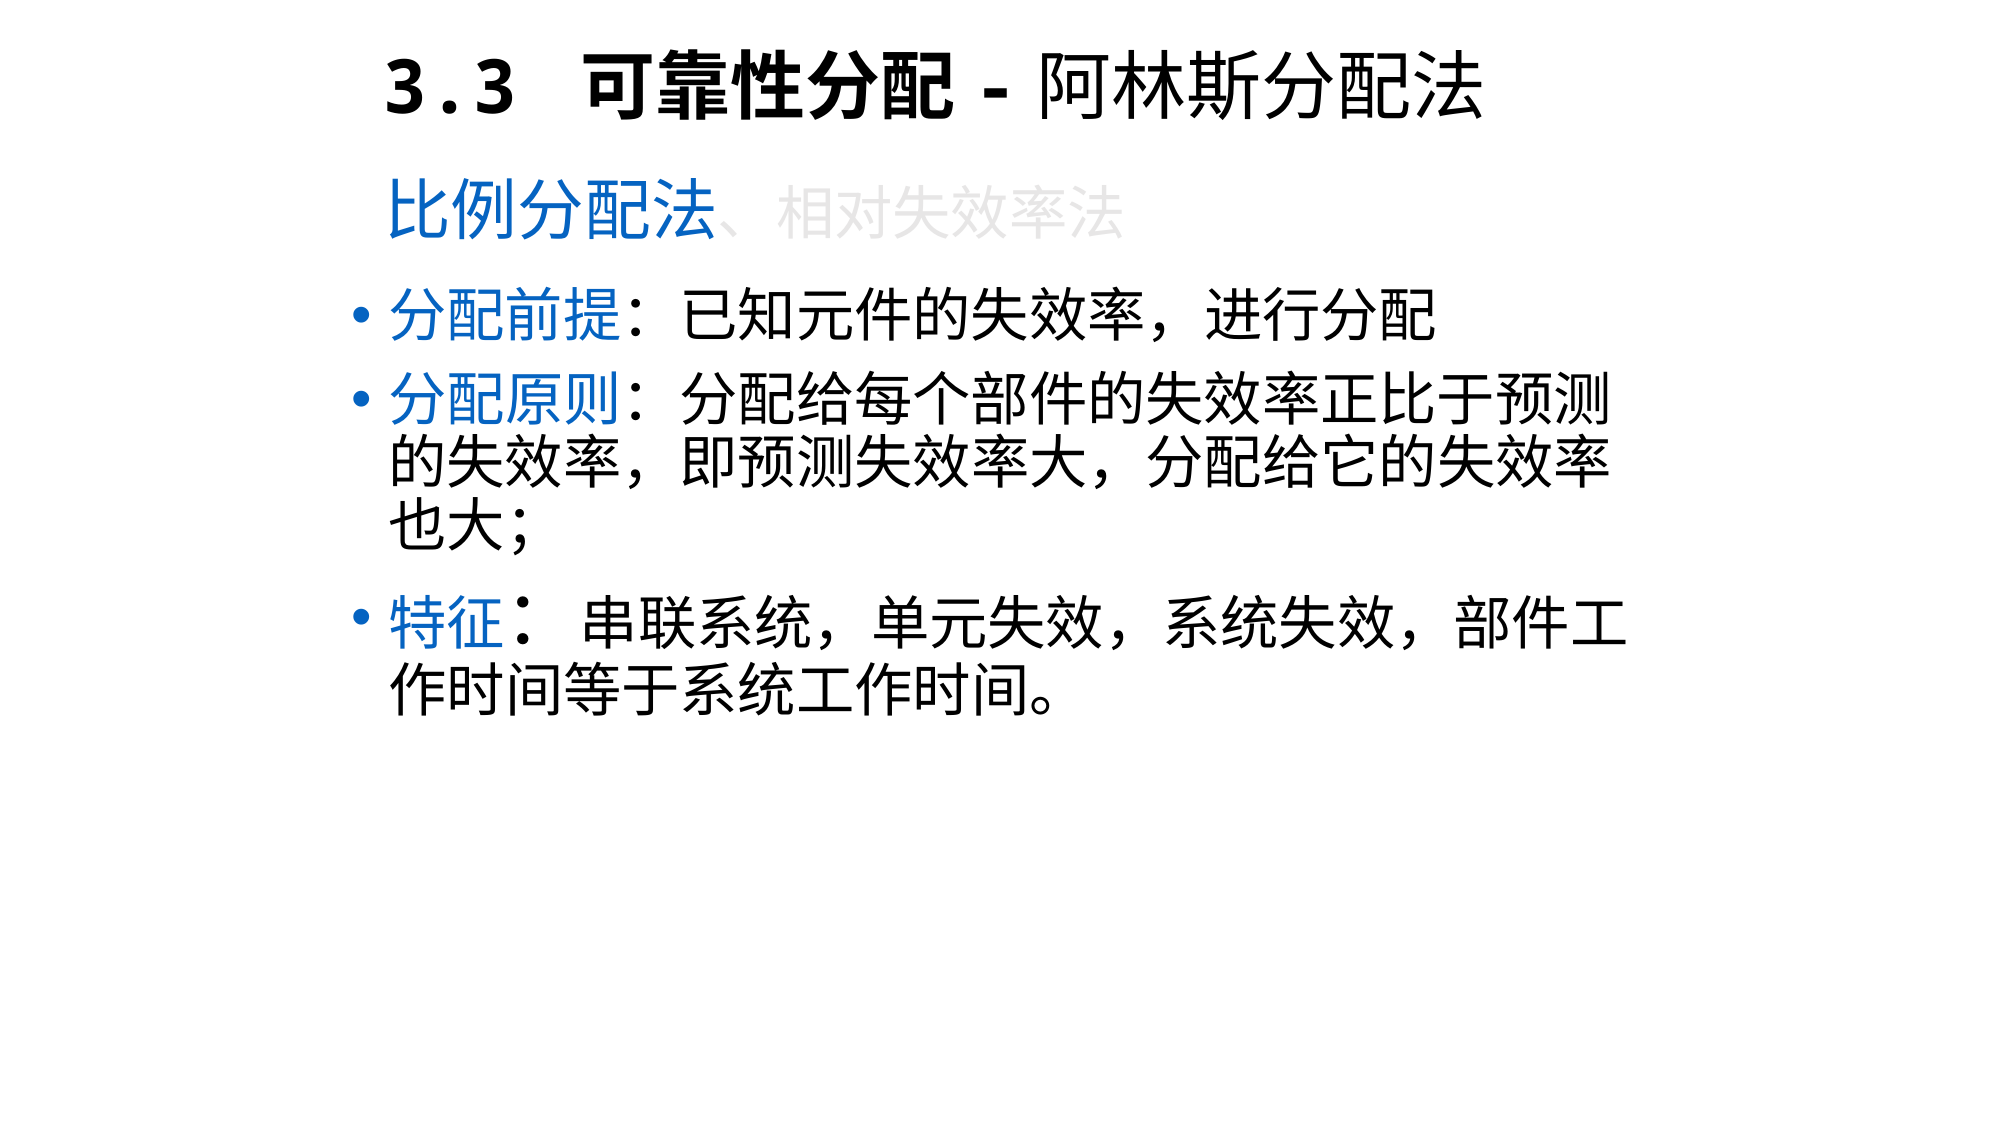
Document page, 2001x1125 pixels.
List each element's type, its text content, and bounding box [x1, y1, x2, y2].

list 分配前提：已知元件的失效率，进行分配 分配原则：分配给每个部件的失效率正比于预测的失效率，即预测失效率大，分配给它的失效率也大； 特征：串联系统，单元失效，系统失效，部件工作时间等于系统工作时间。 [335, 278, 1661, 804]
text_box 3.3 可靠性分配-阿林斯分配法 [367, 31, 1630, 137]
text_box 比例分配法、相对失效率法 [338, 160, 1501, 256]
